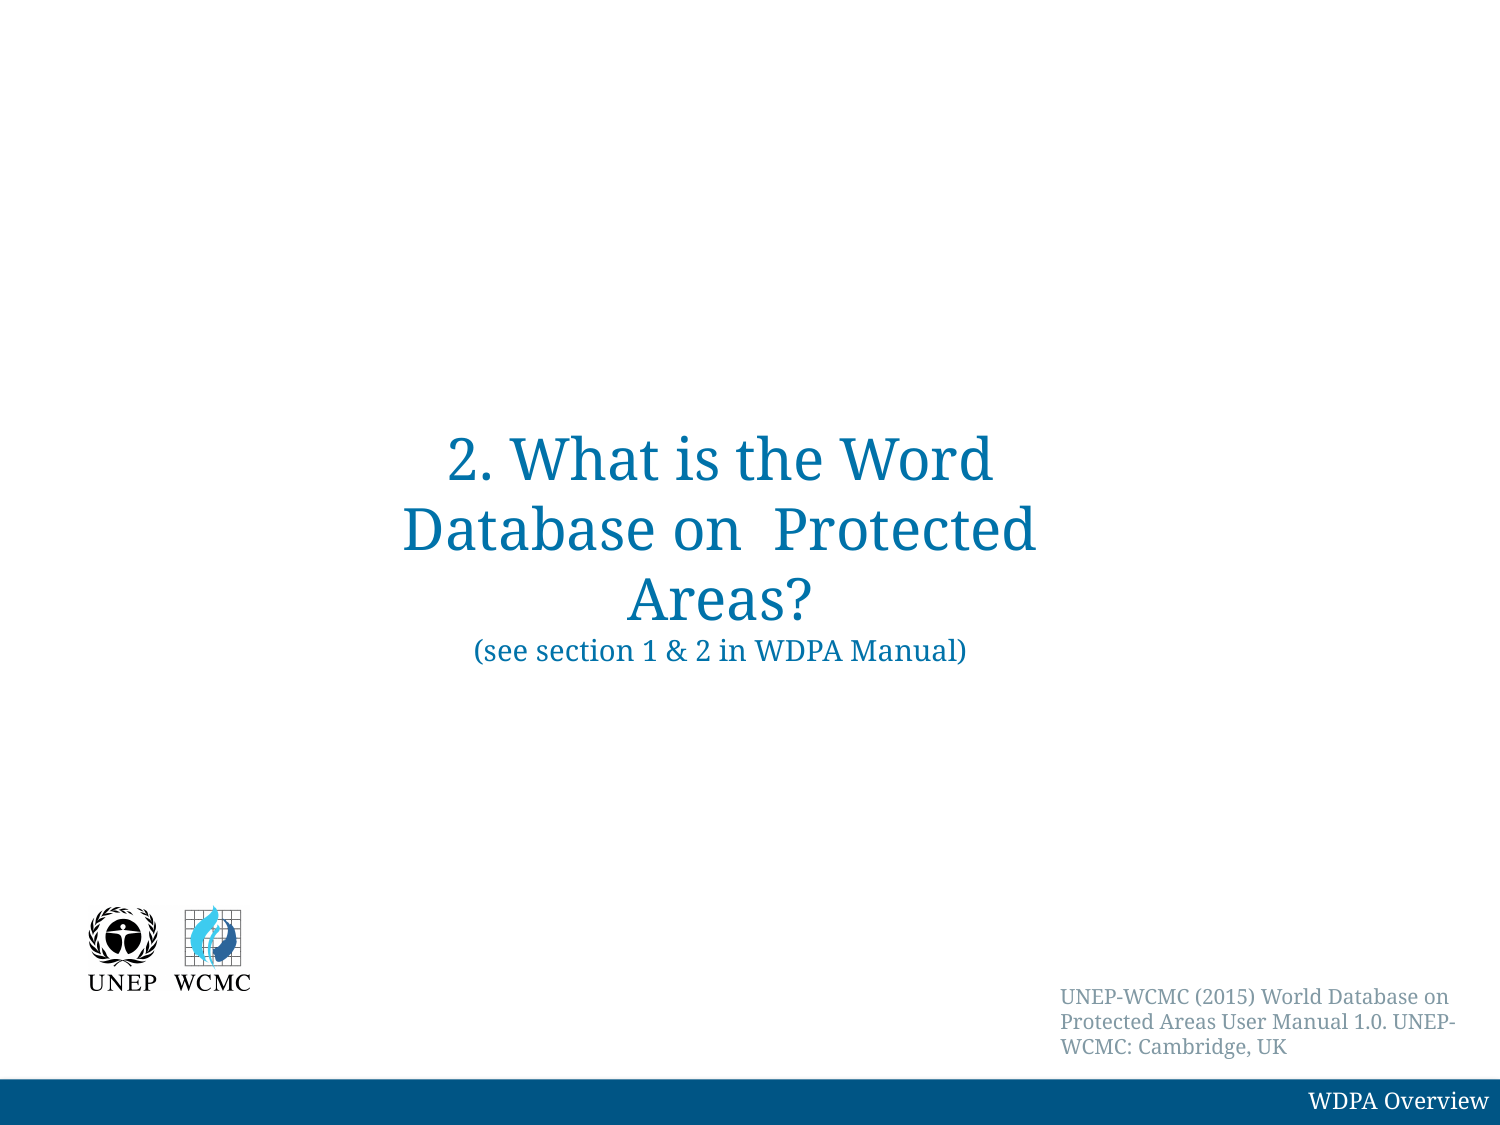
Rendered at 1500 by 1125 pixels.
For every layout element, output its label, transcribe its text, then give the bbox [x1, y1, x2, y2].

picture [88, 905, 250, 991]
text_box UNEP-WCMC (2015) World Database on Protected Areas User Manual 1.0. UNEP-WCMC: Cambridge, UK [1045, 975, 1495, 1083]
title 2. What is the Word Database on Protected Areas? (see section 1 & 2 in WDPA Manual) [371, 408, 1069, 681]
